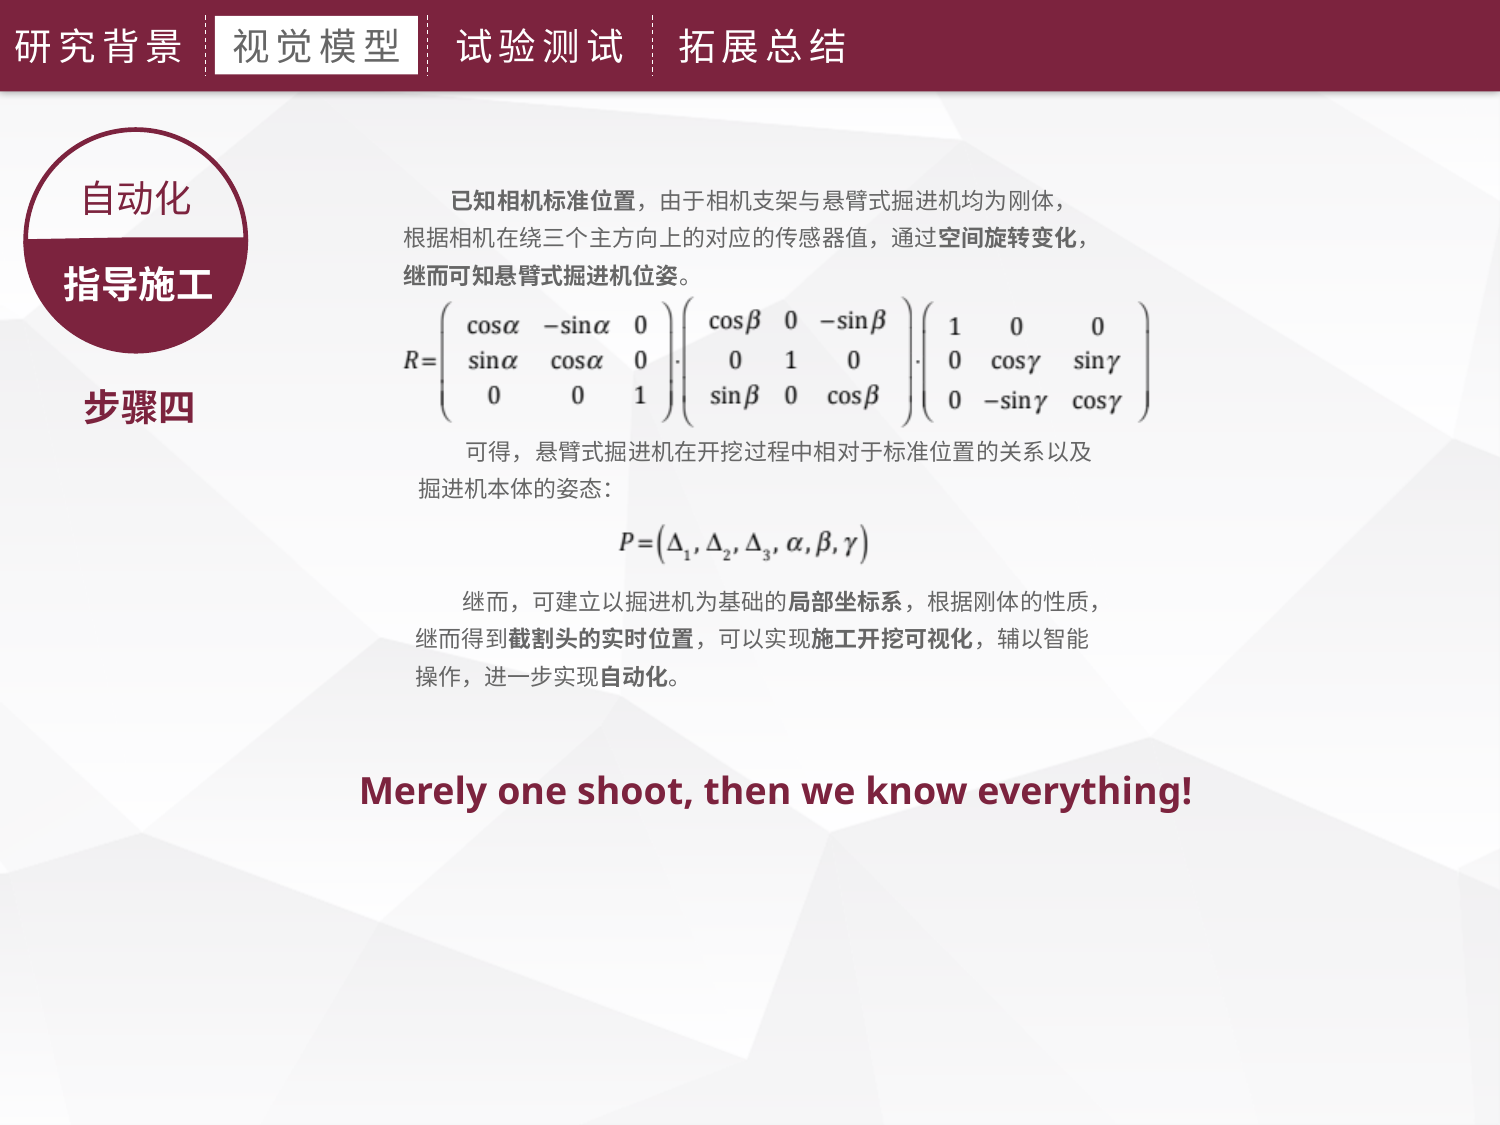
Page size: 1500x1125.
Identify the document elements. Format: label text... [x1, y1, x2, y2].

text_box 可得，悬臂式掘进机在开挖过程中相对于标准位置的关系以及掘进机本体的姿态： [403, 428, 1108, 548]
text_box 研究背景 [0, 15, 205, 76]
text_box 试验测试 [440, 15, 652, 76]
text_box Merely one shoot, then we know everything! [343, 760, 1209, 820]
text_box 拓展总结 [663, 15, 876, 76]
text_box 继而，可建立以掘进机为基础的局部坐标系，根据刚体的性质，继而得到截割头的实时位置，可以实现施工开挖可视化，辅以智能操作，进一步实现自动化。 [400, 569, 1105, 735]
text_box [0, 0, 1500, 92]
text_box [25, 129, 246, 352]
text_box 视觉模型 [213, 15, 420, 76]
picture [0, 92, 1500, 1125]
text_box 已知相机标准位置，由于相机支架与悬臂式掘进机均为刚体，根据相机在绕三个主方向上的对应的传感器值，通过空间旋转变化，继而可知悬臂式掘进机位姿。 [388, 168, 1093, 297]
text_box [400, 292, 1151, 428]
text_box 步骤四 [54, 376, 226, 437]
text_box 研究背景 [206, 15, 211, 76]
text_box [615, 518, 869, 567]
